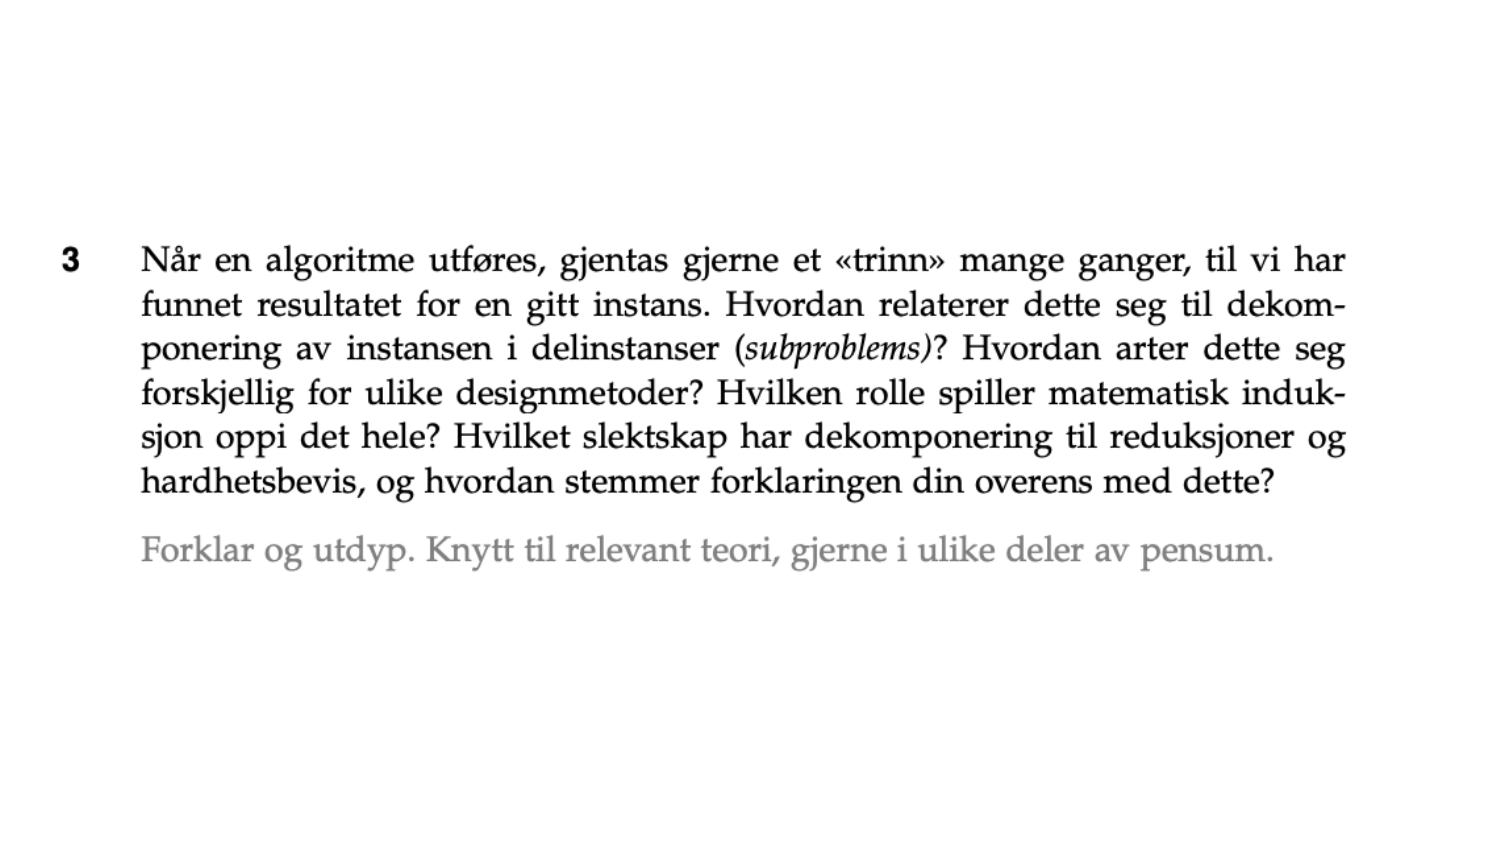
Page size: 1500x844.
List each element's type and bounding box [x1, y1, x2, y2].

picture [0, 192, 1500, 651]
